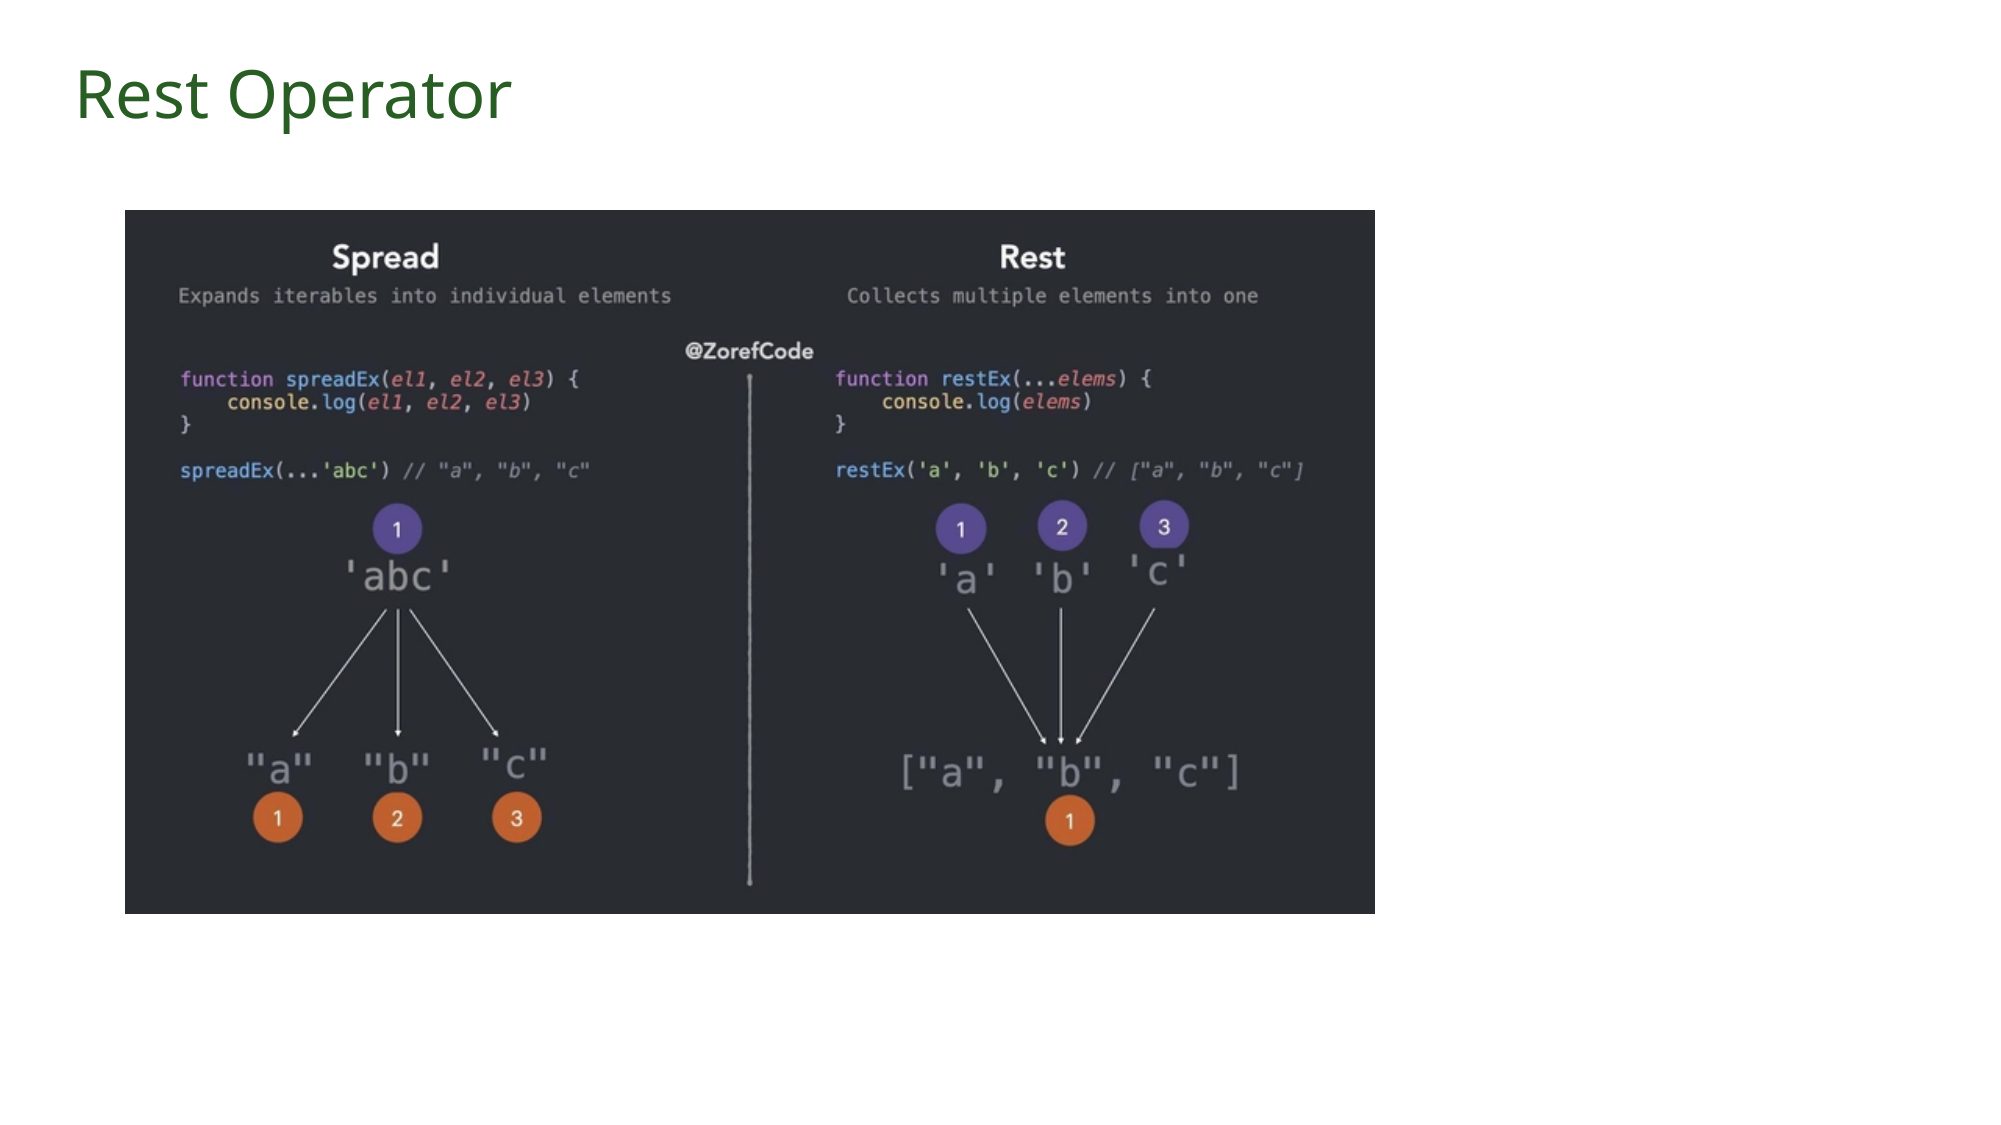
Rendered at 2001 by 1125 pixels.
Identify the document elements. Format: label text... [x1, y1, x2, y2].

picture [124, 210, 1376, 915]
text_box [107, 235, 1893, 1038]
title Rest Operator [66, 41, 1867, 143]
